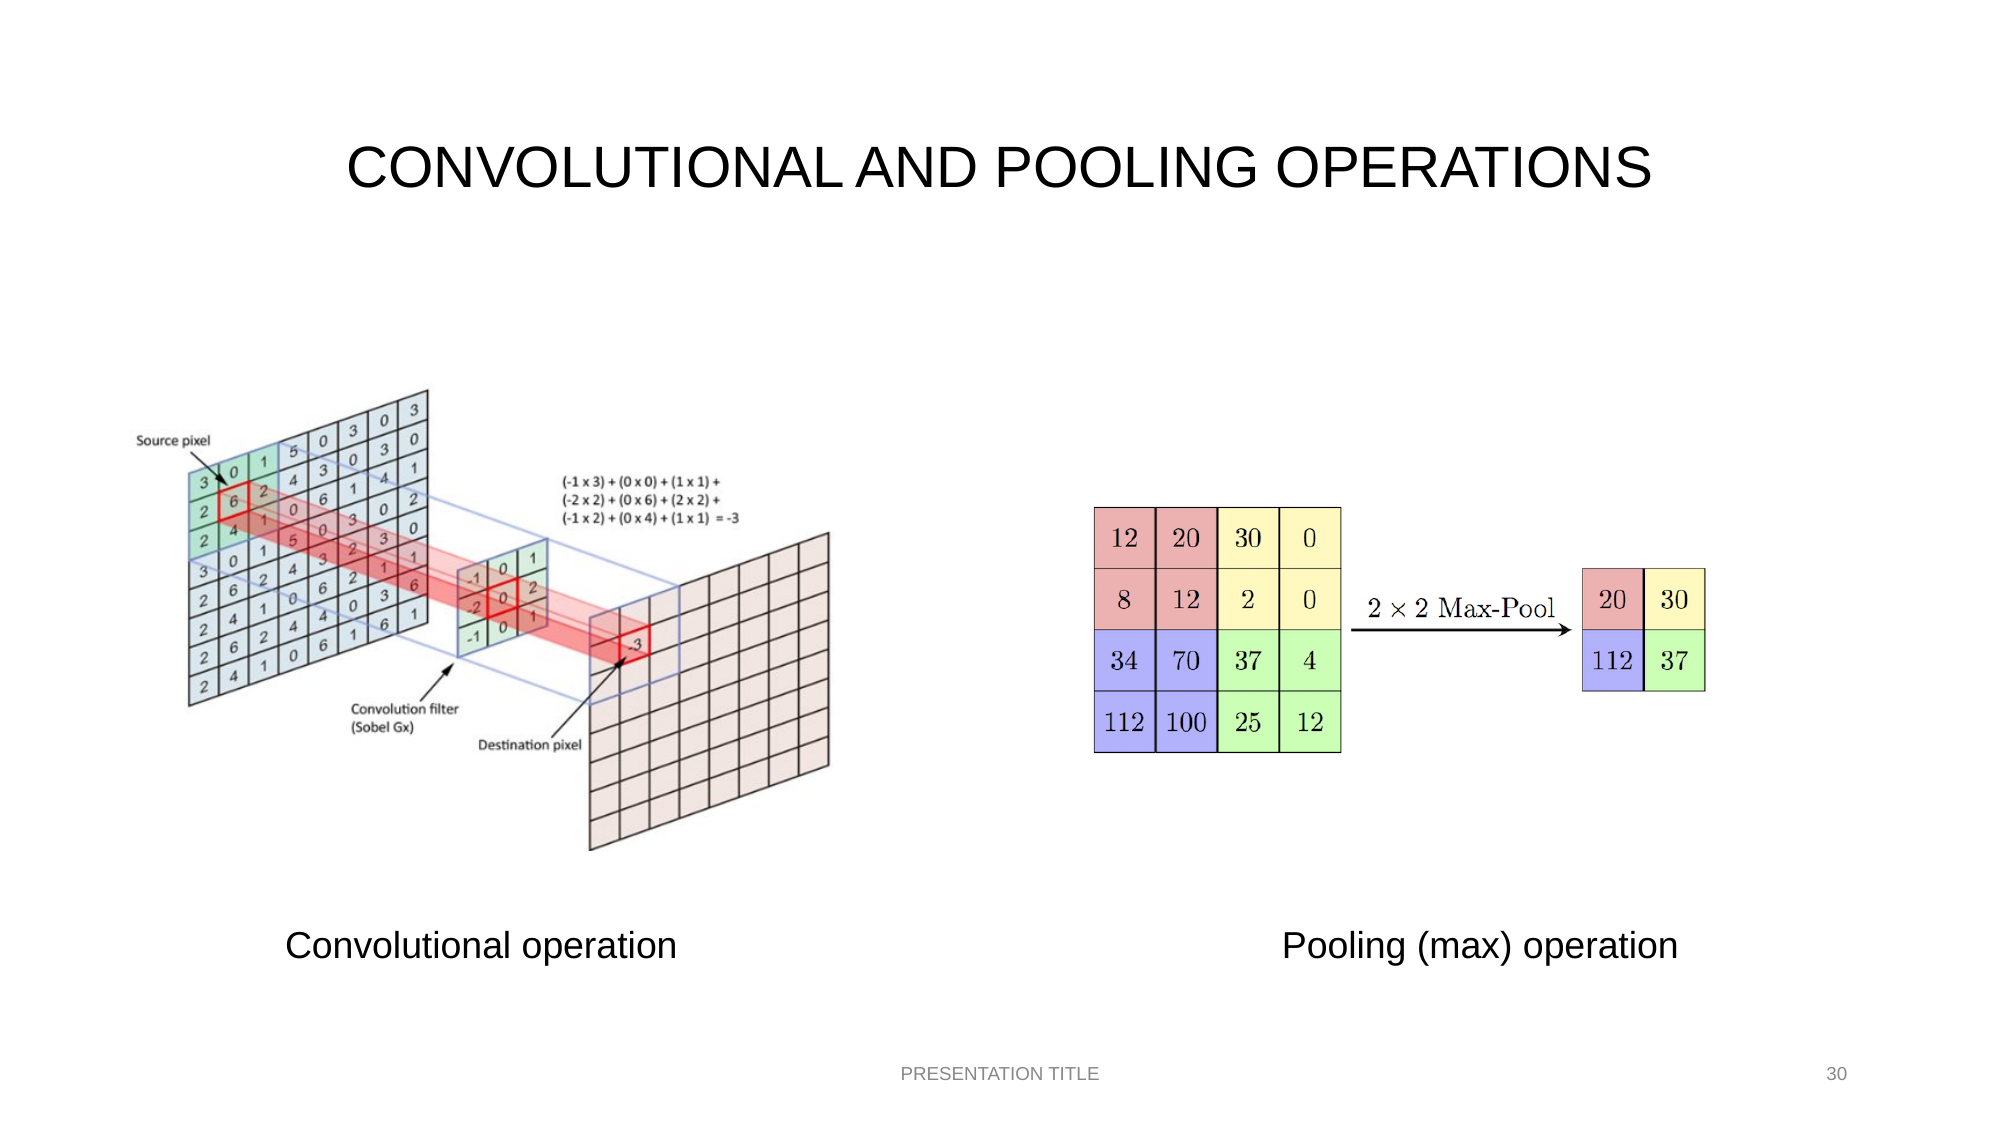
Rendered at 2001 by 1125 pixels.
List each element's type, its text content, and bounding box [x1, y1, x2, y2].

text_box [285, 913, 736, 989]
text_box Convolutional operation [270, 913, 720, 974]
picture [1083, 497, 1714, 762]
footer PRESENTATION TITLE [662, 1042, 1338, 1103]
picture [129, 383, 834, 852]
text_box Pooling (max) operation [1266, 913, 1717, 974]
slide_number ‹#› [1412, 1042, 1863, 1103]
title CONVOLUTIONAL AND POOLING OPERATIONS [137, 59, 1863, 278]
